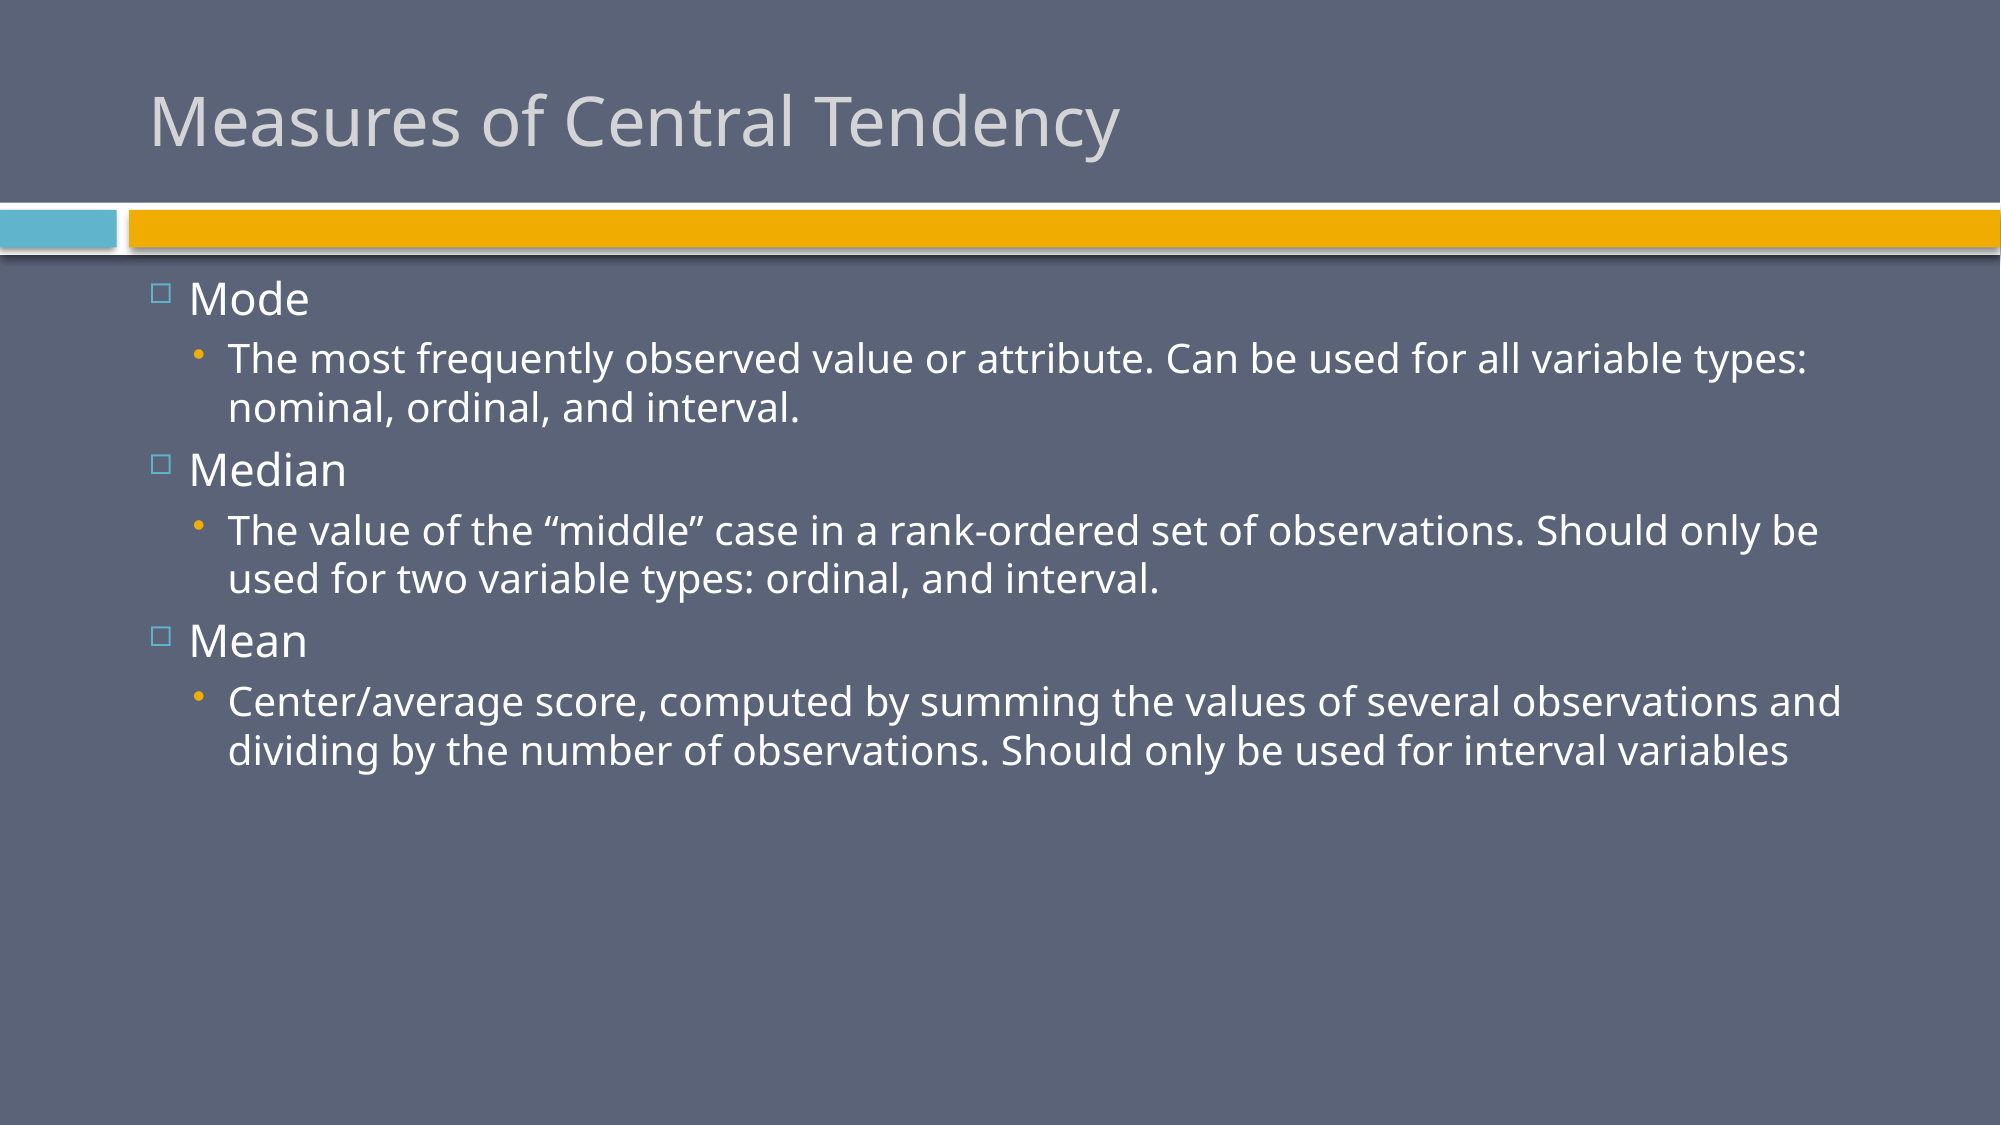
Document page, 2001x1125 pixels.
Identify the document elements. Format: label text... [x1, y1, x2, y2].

list Mode The most frequently observed value or attribute. Can be used for all variable types: nominal, ordinal, and interval. Median The value of the “middle” case in a rank-ordered set of observations. Should only be used for two variable types: ordinal, and interval. Mean Center/average score, computed by summing the values of several observations and dividing by the number of observations. Should only be used for interval variables [133, 262, 1918, 1001]
title Measures of Central Tendency [133, 37, 1918, 201]
